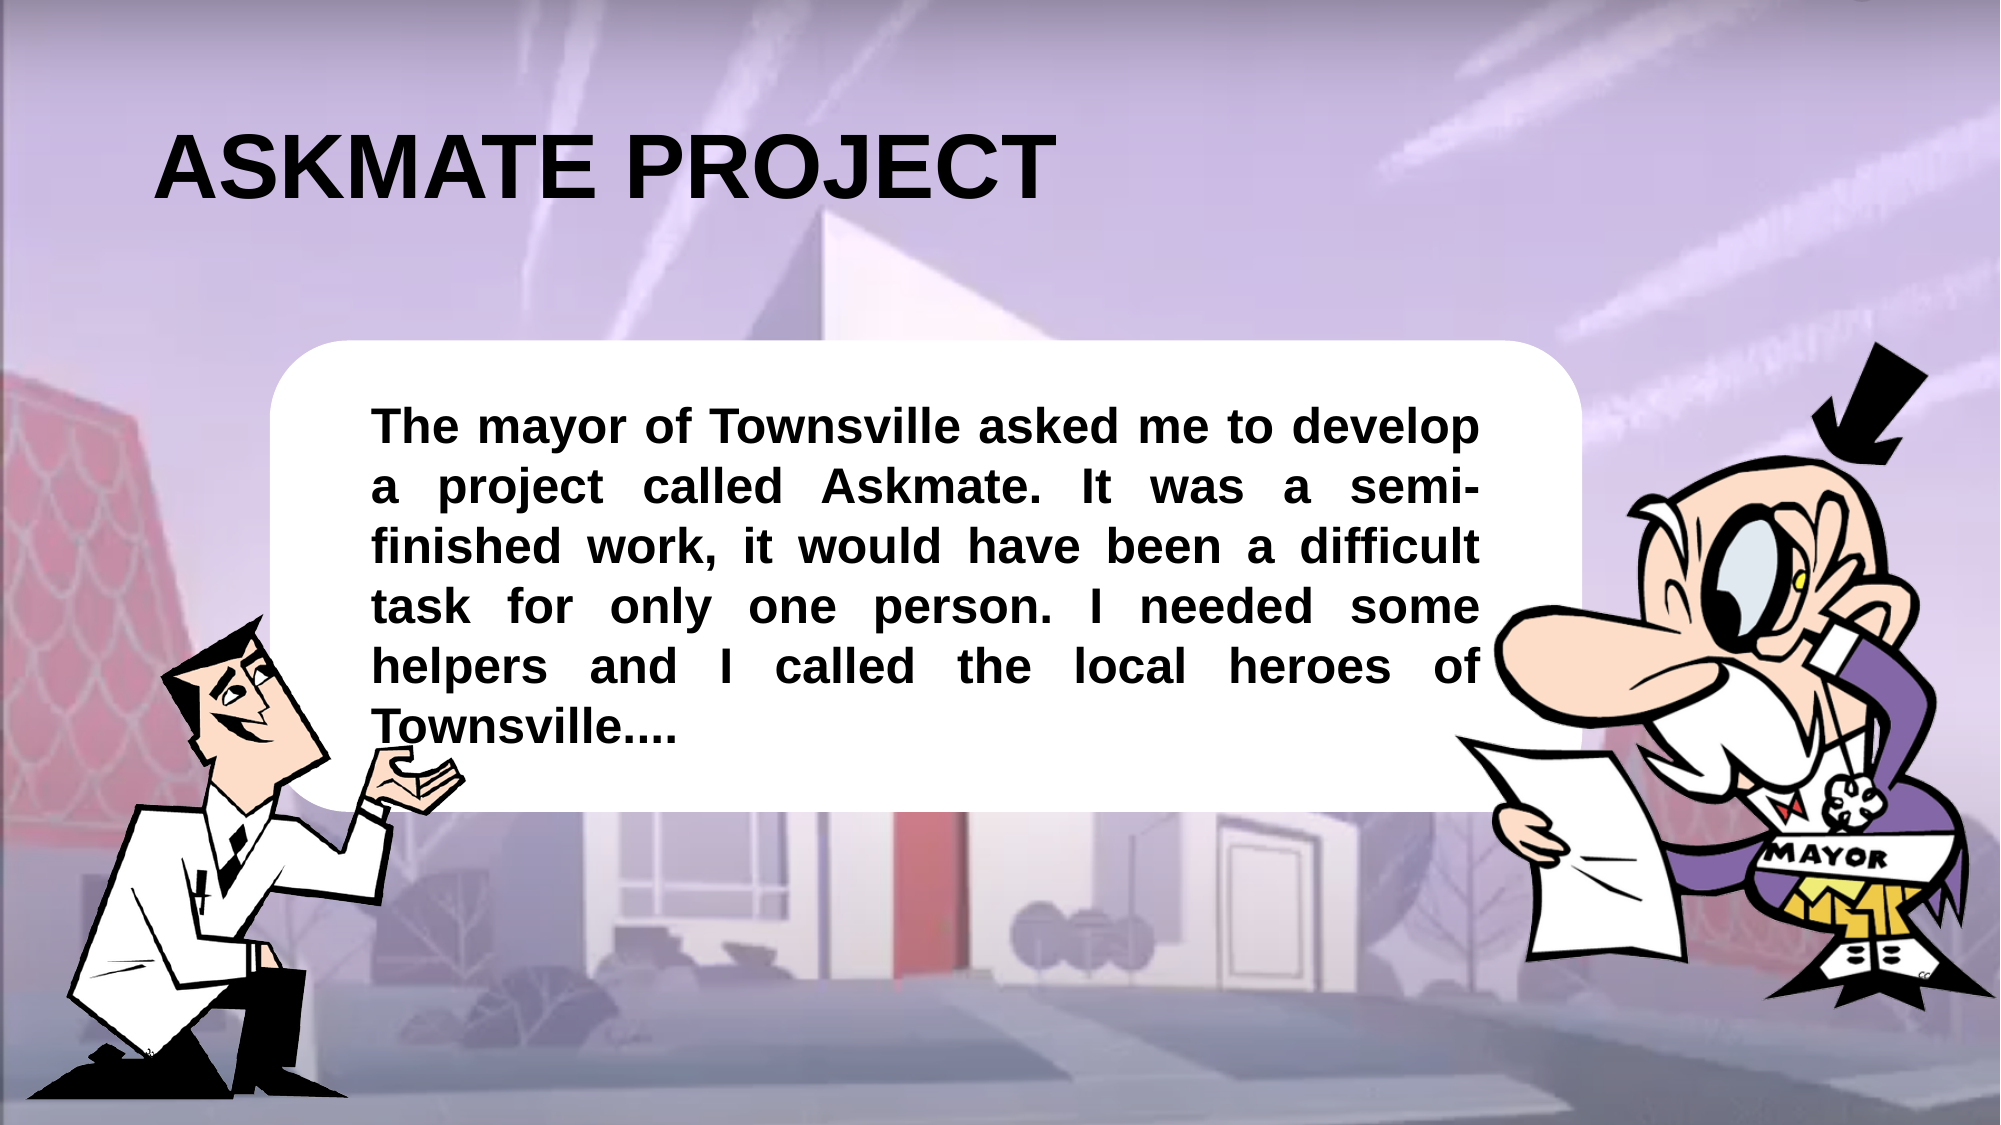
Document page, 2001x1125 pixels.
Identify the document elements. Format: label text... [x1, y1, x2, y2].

picture [1453, 340, 1998, 1013]
title [0, 0, 2000, 1125]
picture [24, 612, 467, 1100]
title ASKMATE PROJECT [137, 59, 1863, 278]
text_box The mayor of Townsville asked me to develop a project called Askmate. It was a semi-finished work, it would have been a difficult task for only one person. I needed some helpers and I called the local heroes of Townsville.... [356, 386, 1453, 851]
text_box [268, 339, 1514, 612]
